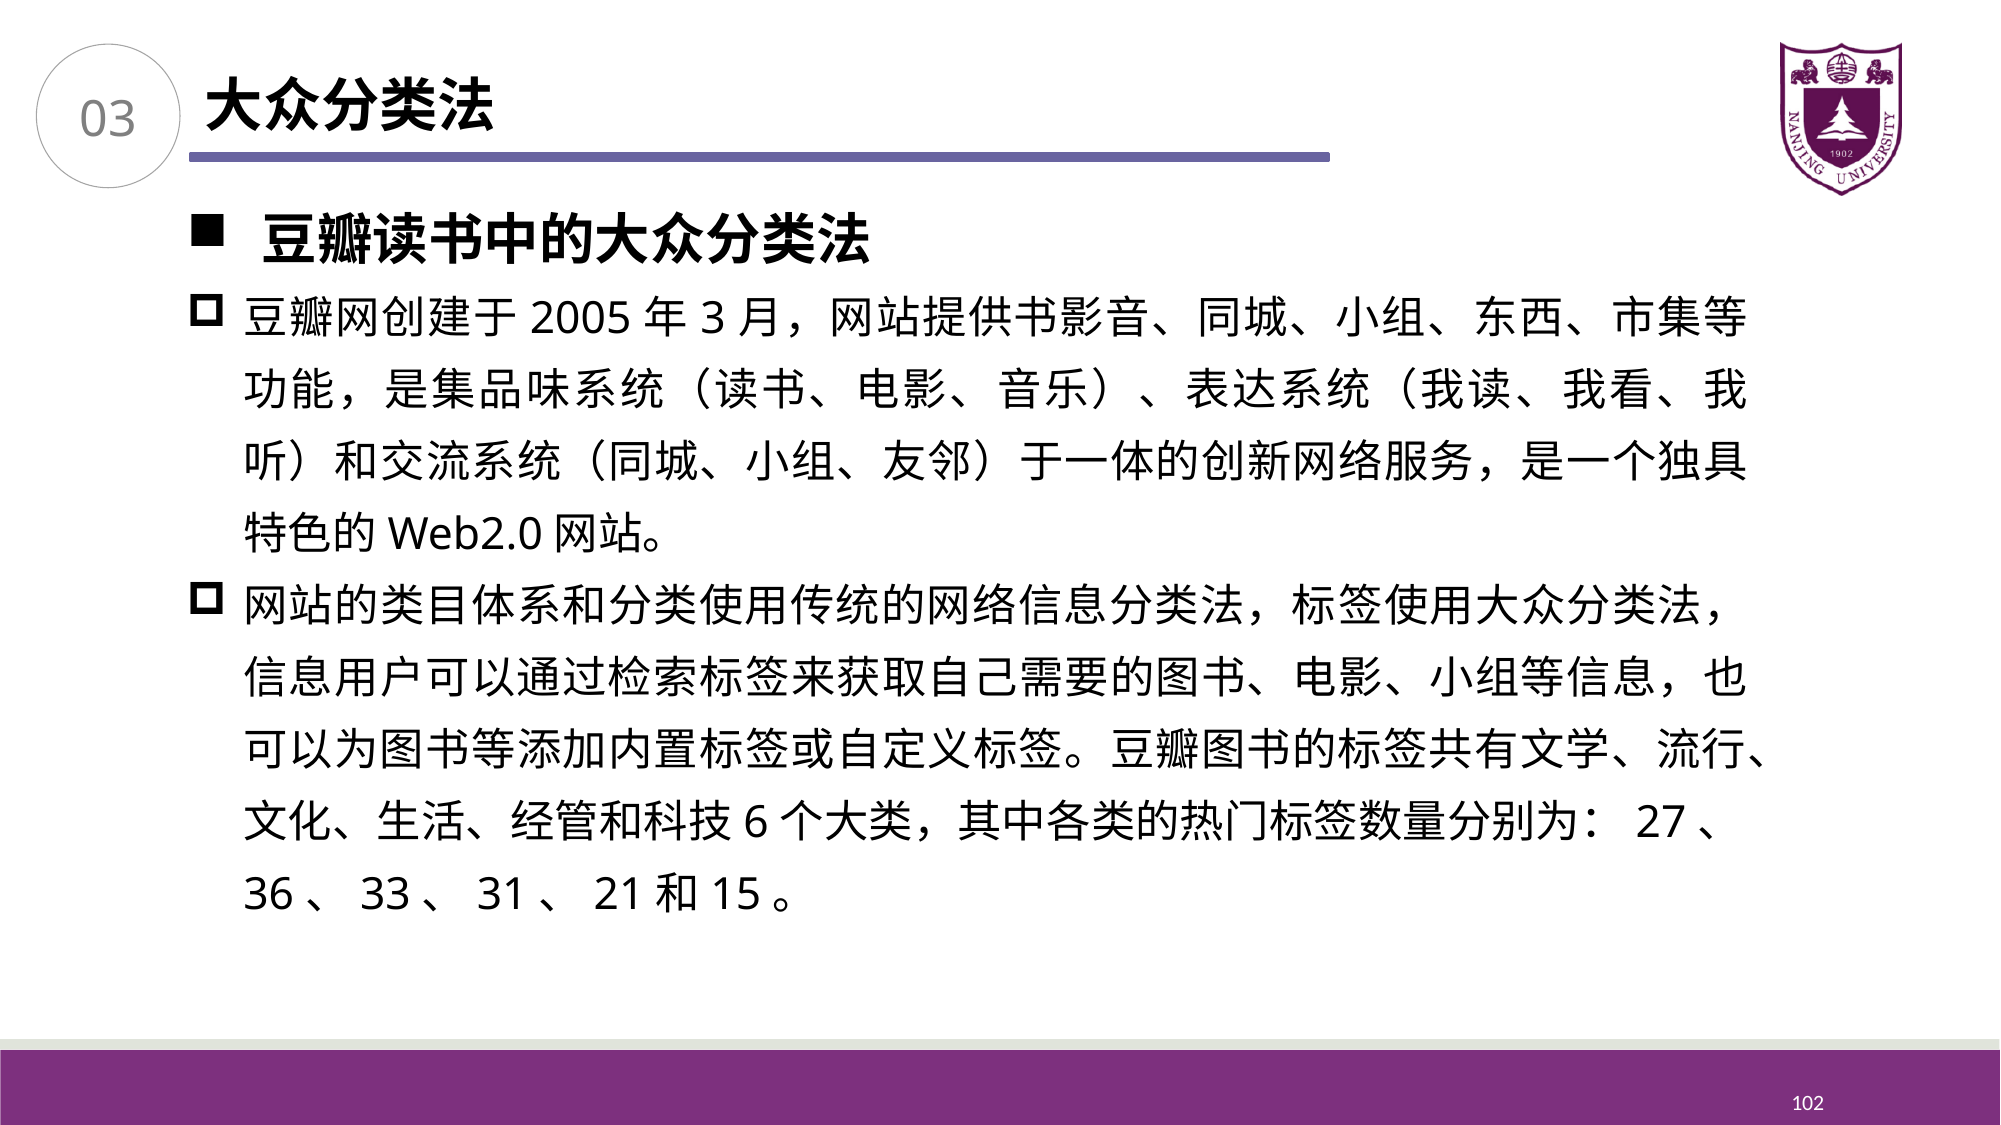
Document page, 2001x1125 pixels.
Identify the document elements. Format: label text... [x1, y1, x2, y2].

text_box 豆瓣读书中的大众分类法 豆瓣网创建于2005年3月，网站提供书影音、同城、小组、东西、市集等功能，是集品味系统（读书、电影、音乐）、表达系统（我读、我看、我听）和交流系统（同城、小组、友邻）于一体的创新网络服务，是一个独具特色的Web2.0网站。 网站的类目体系和分类使用传统的网络信息分类法，标签使用大众分类法，信息用户可以通过检索标签来获取自己需要的图书、电影、小组等信息，也可以为图书等添加内置标签或自定义标签。豆瓣图书的标签共有文学、流行、文化、生活、经管和科技6个大类，其中各类的热门标签数量分别为：27、36、33、31、21和15。 [172, 163, 1763, 926]
text_box [189, 152, 1330, 162]
slide_number 102 [1624, 1071, 1840, 1125]
text_box 大众分类法 [189, 60, 512, 146]
picture [1779, 42, 1902, 196]
text_box 03 [35, 42, 182, 190]
text_box [169, 315, 1969, 1059]
